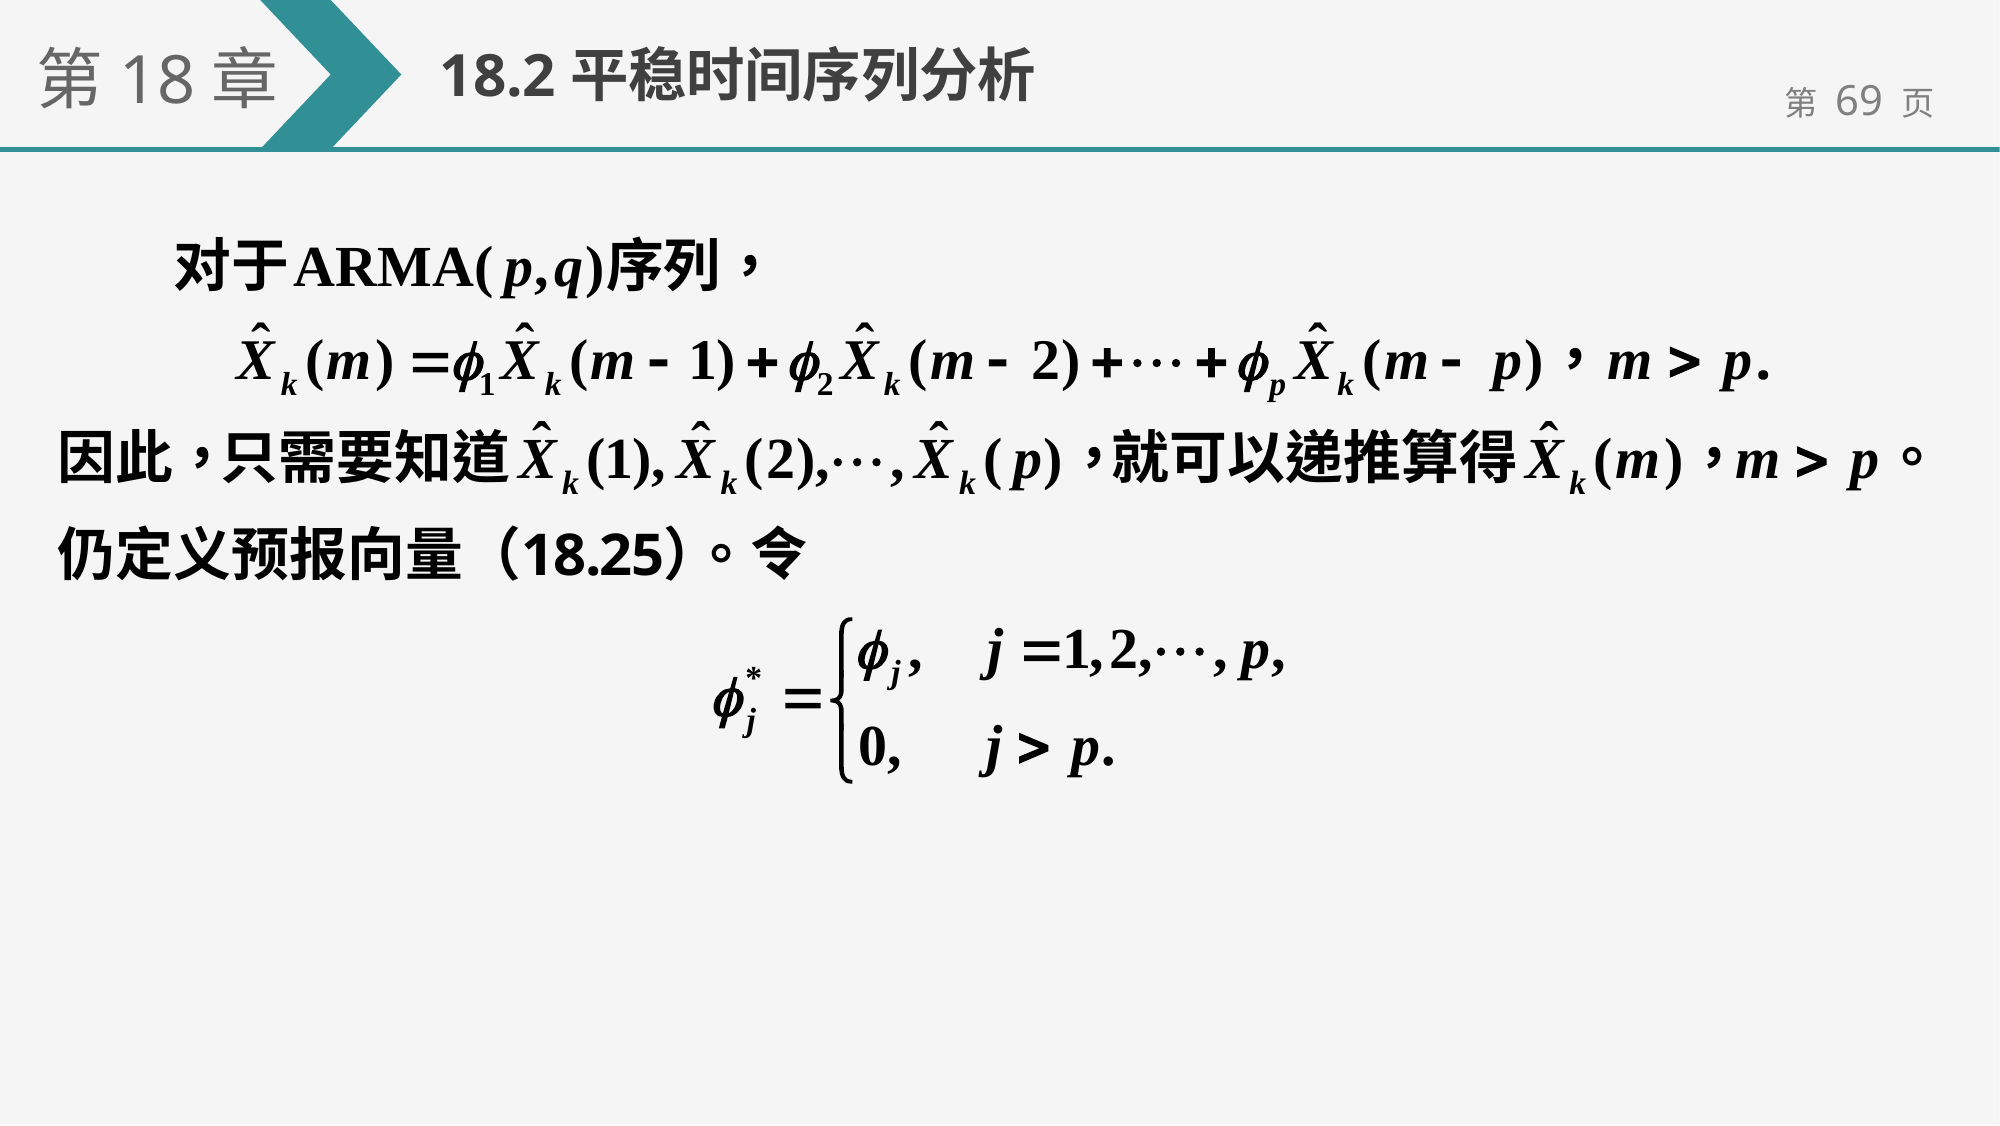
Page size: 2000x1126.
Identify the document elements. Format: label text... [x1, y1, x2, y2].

text_box 18.2平稳时间序列分析 [424, 31, 1804, 116]
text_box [57, 217, 1937, 861]
text_box 第18章 [21, 29, 294, 125]
text_box [258, 0, 403, 148]
